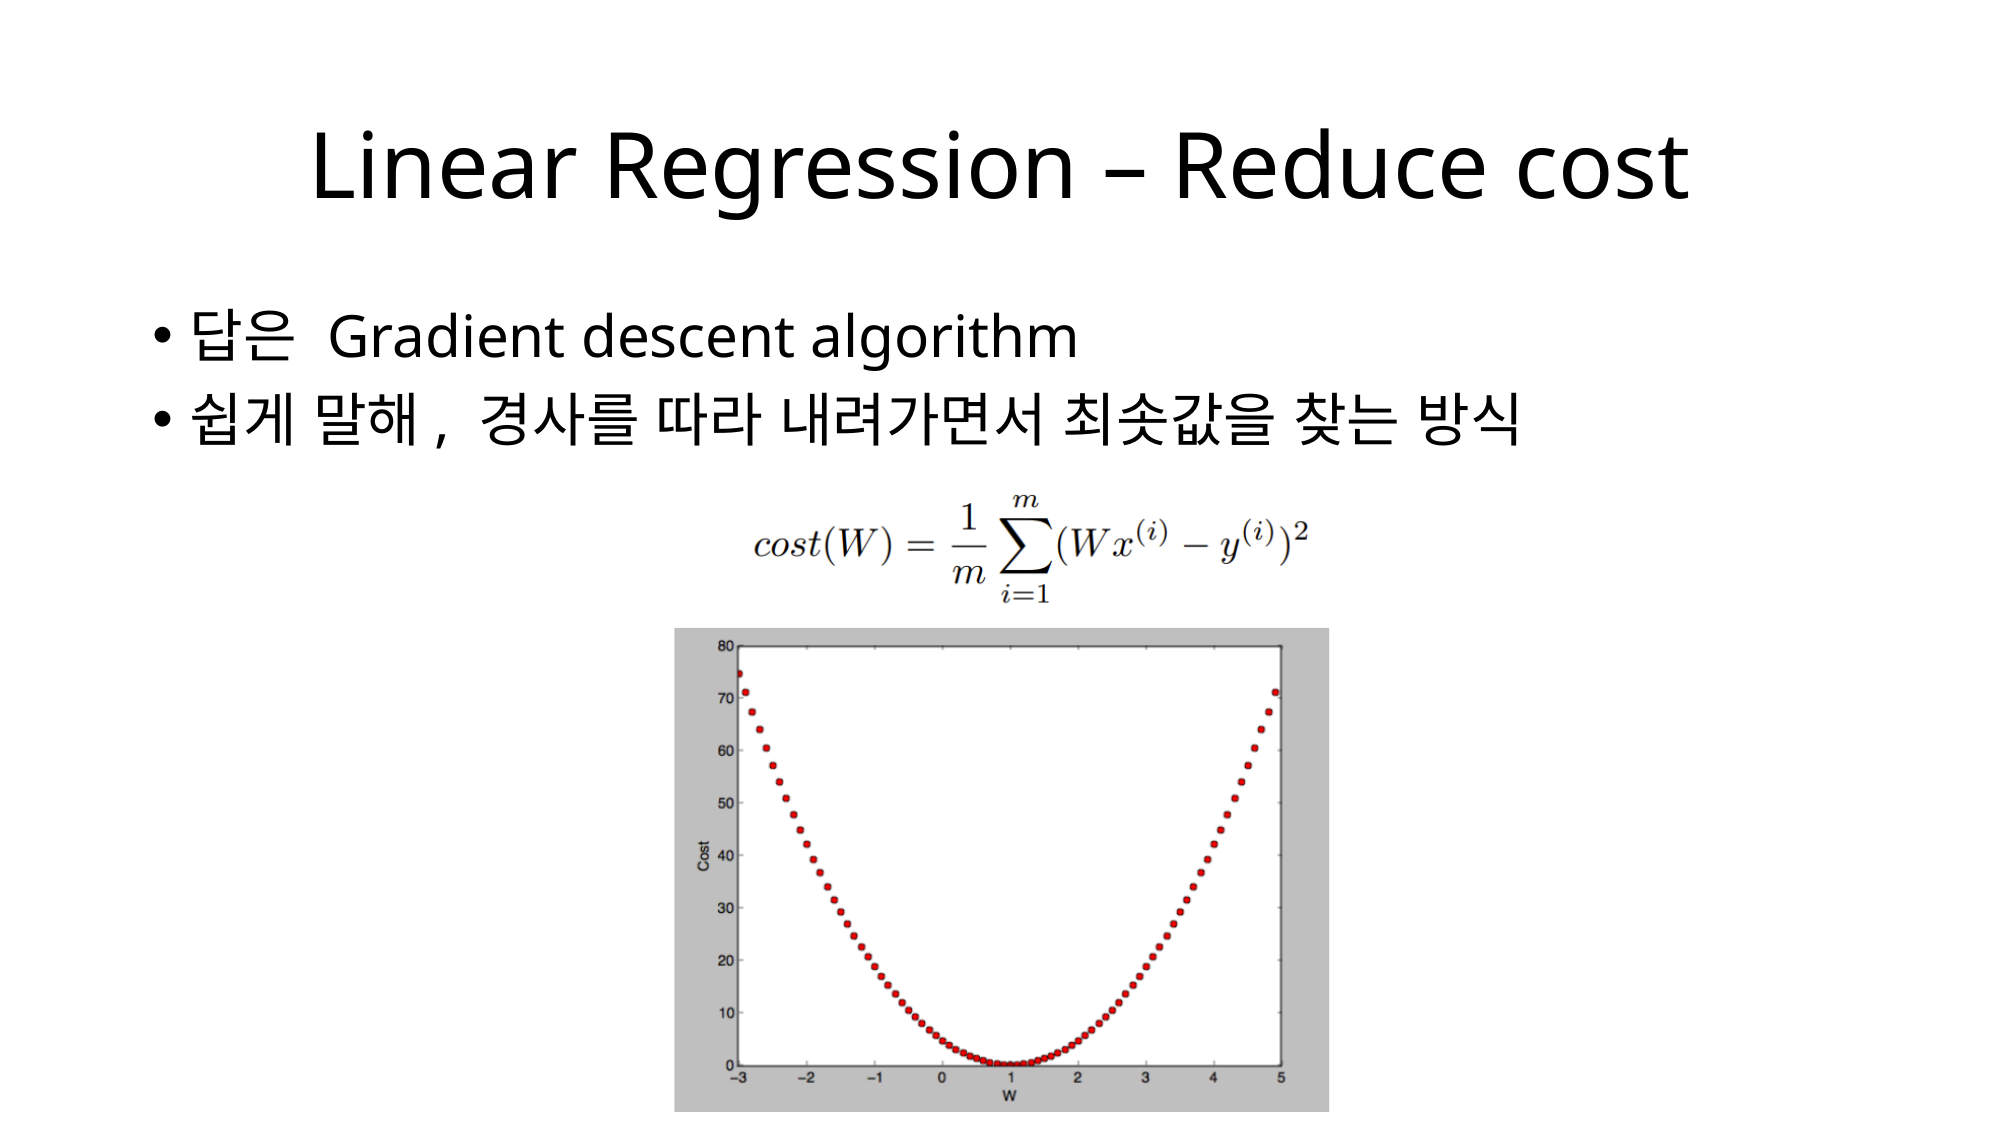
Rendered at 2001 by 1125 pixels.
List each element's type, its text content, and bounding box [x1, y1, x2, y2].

picture [645, 486, 1355, 1112]
title Linear Regression – Reduce cost [137, 59, 1863, 278]
list 답은 Gradient descent algorithm 쉽게 말해, 경사를 따라 내려가면서 최솟값을 찾는 방식 [137, 299, 1863, 487]
